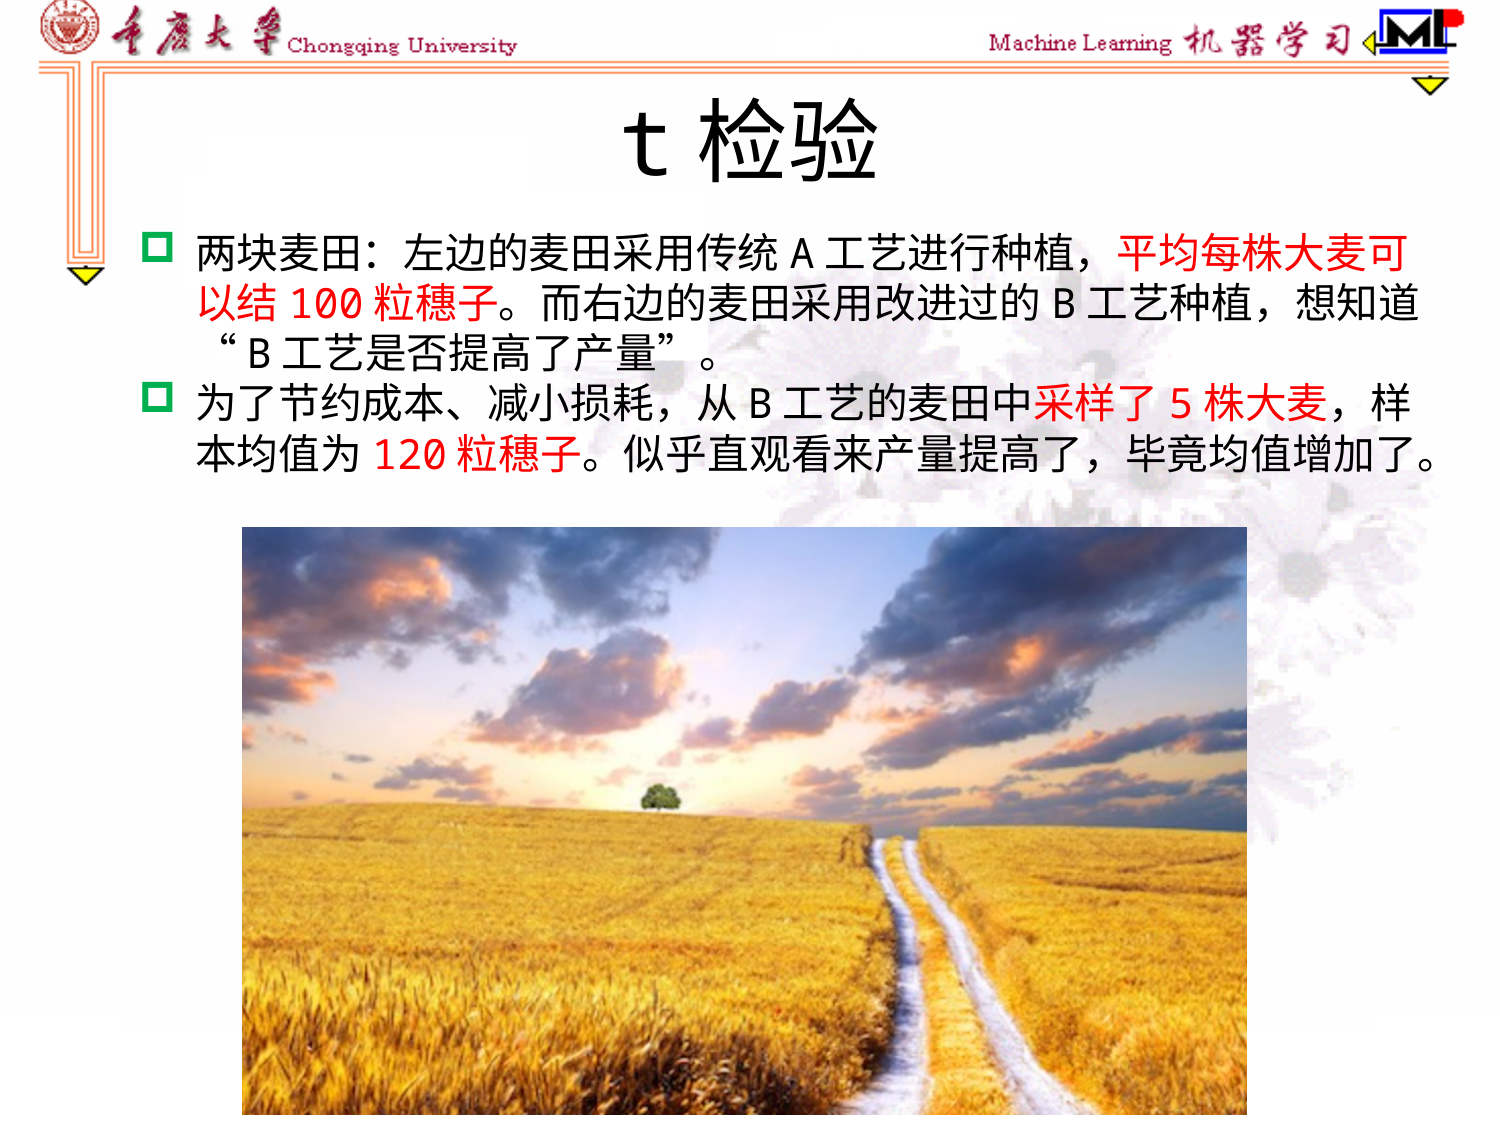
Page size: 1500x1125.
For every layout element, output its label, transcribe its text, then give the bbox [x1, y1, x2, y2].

text_box 两块麦田：左边的麦田采用传统A工艺进行种植，平均每株大麦可以结100粒穗子。而右边的麦田采用改进过的B工艺种植，想知道“B工艺是否提高了产量”。 为了节约成本、减小损耗，从B工艺的麦田中采样了5株大麦，样本均值为120粒穗子。似乎直观看来产量提高了，毕竟均值增加了。 [123, 219, 1459, 485]
picture [0, 0, 1500, 1115]
title t检验 [75, 45, 1425, 233]
